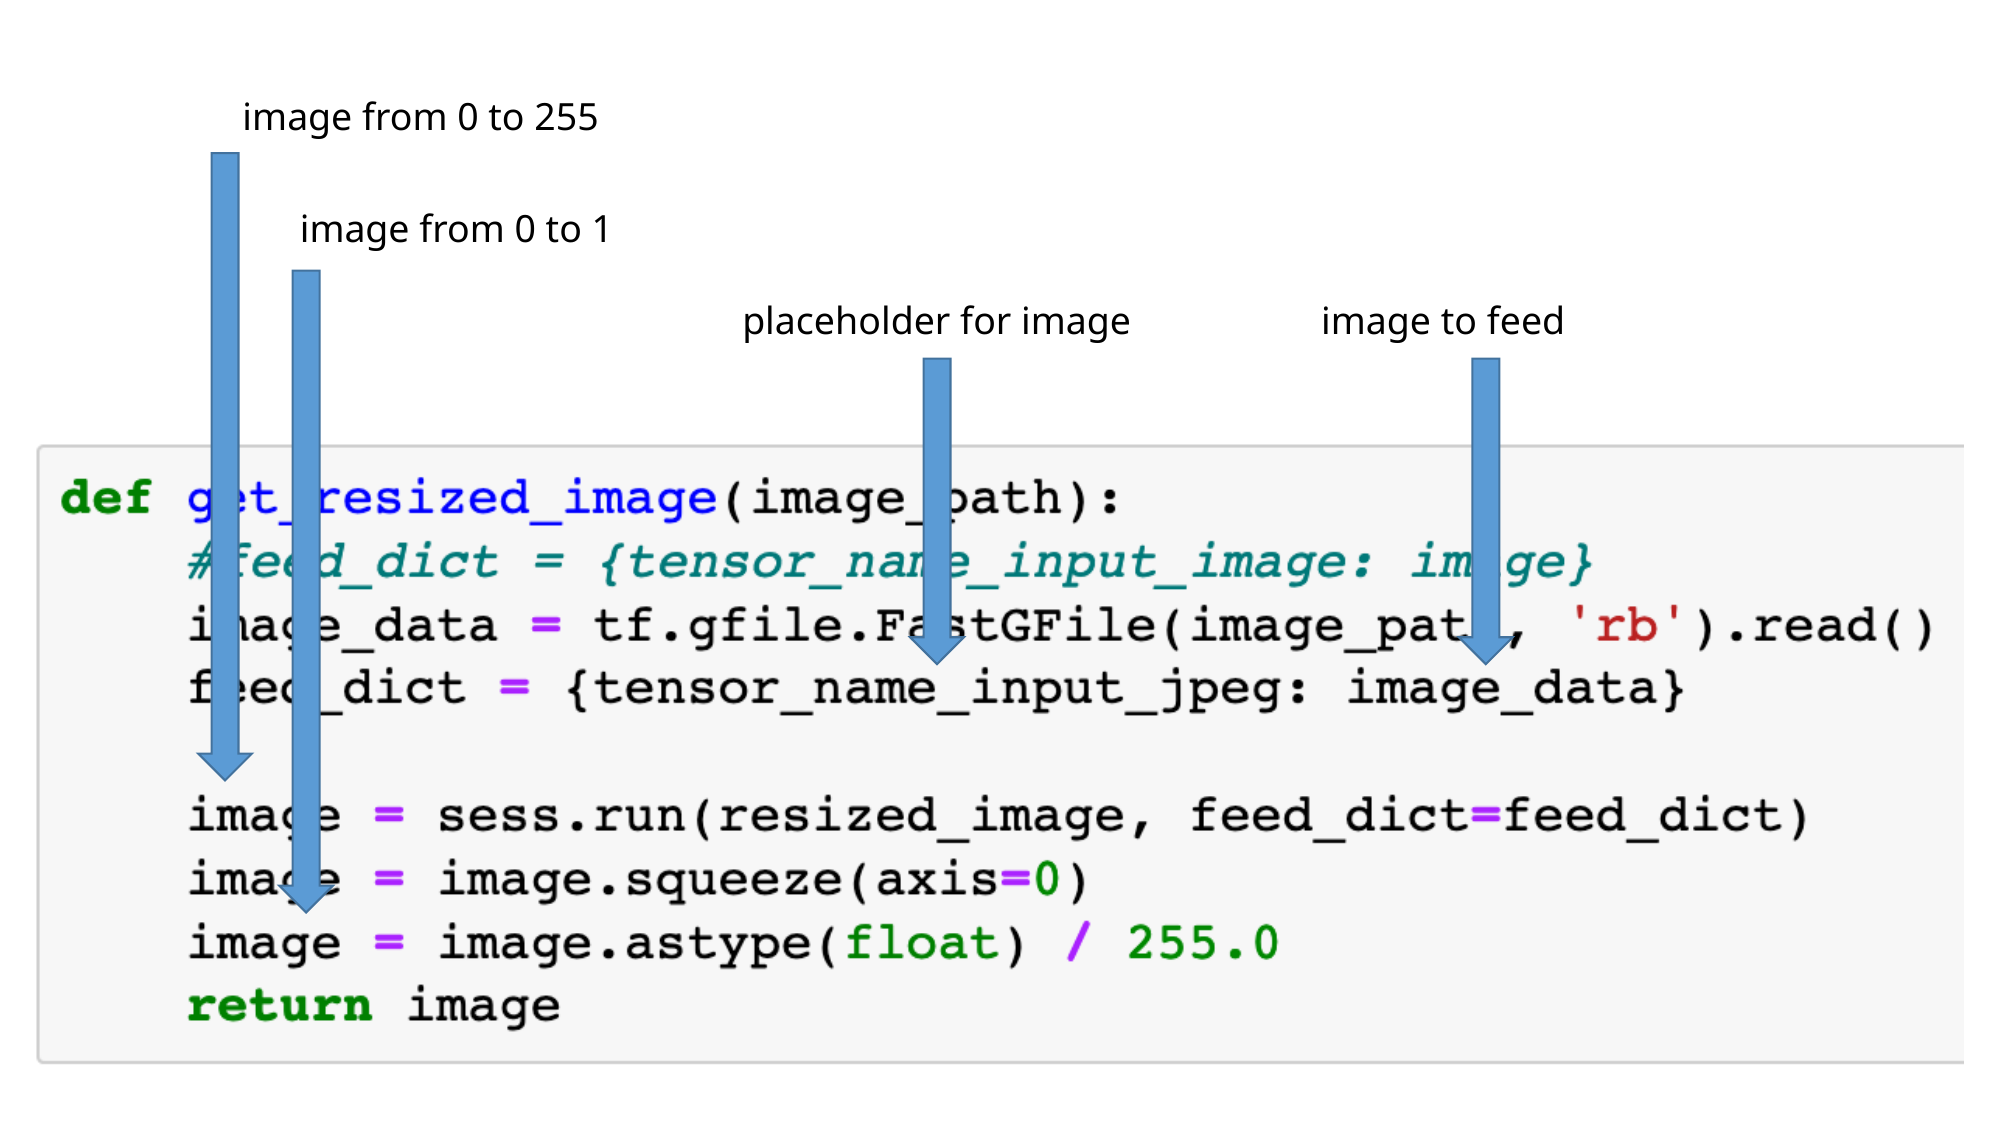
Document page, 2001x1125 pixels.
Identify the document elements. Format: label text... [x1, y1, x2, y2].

text_box [291, 269, 321, 423]
text_box [210, 152, 240, 423]
text_box [1471, 357, 1501, 423]
picture [15, 423, 1964, 1083]
text_box [922, 357, 952, 423]
text_box image from 0 to 1 [284, 197, 629, 258]
text_box image to feed [1306, 289, 1581, 350]
text_box placeholder for image [727, 289, 1147, 350]
text_box image from 0 to 255 [227, 86, 615, 146]
